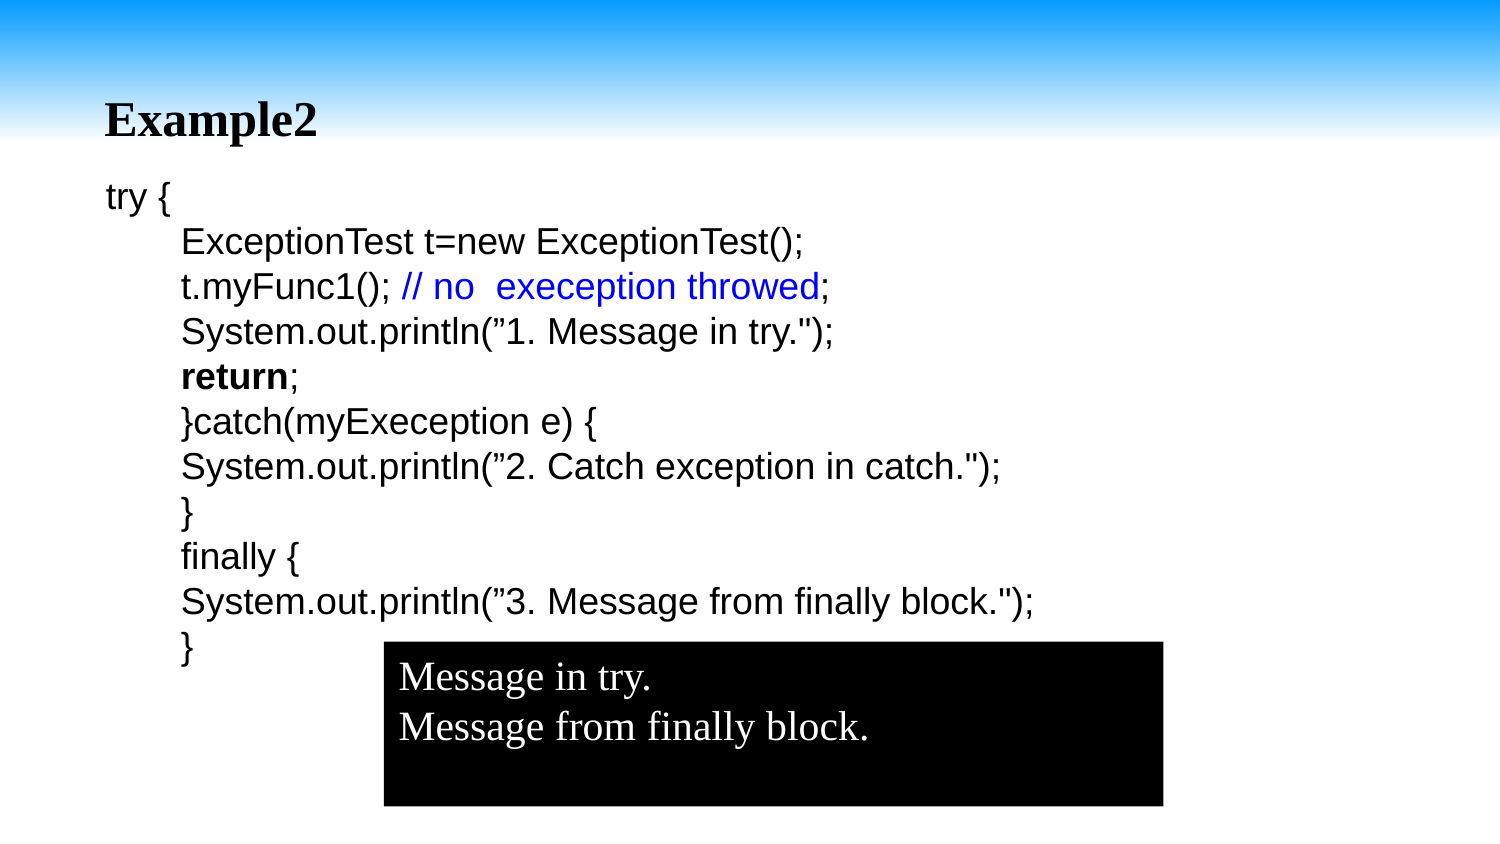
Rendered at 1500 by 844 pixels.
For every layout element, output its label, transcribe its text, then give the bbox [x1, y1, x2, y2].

text_box Message in try. Message from finally block. [383, 641, 1164, 807]
text_box try { ExceptionTest t=new ExceptionTest(); t.myFunc1(); // no exeception throwed; System.out.println(”1. Message in try."); return; }catch(myExeception e) { System.out.println(”2. Catch exception in catch."); } finally { System.out.println(”3. Message from finally block."); } [91, 164, 1111, 720]
text_box Example2 [89, 79, 334, 154]
